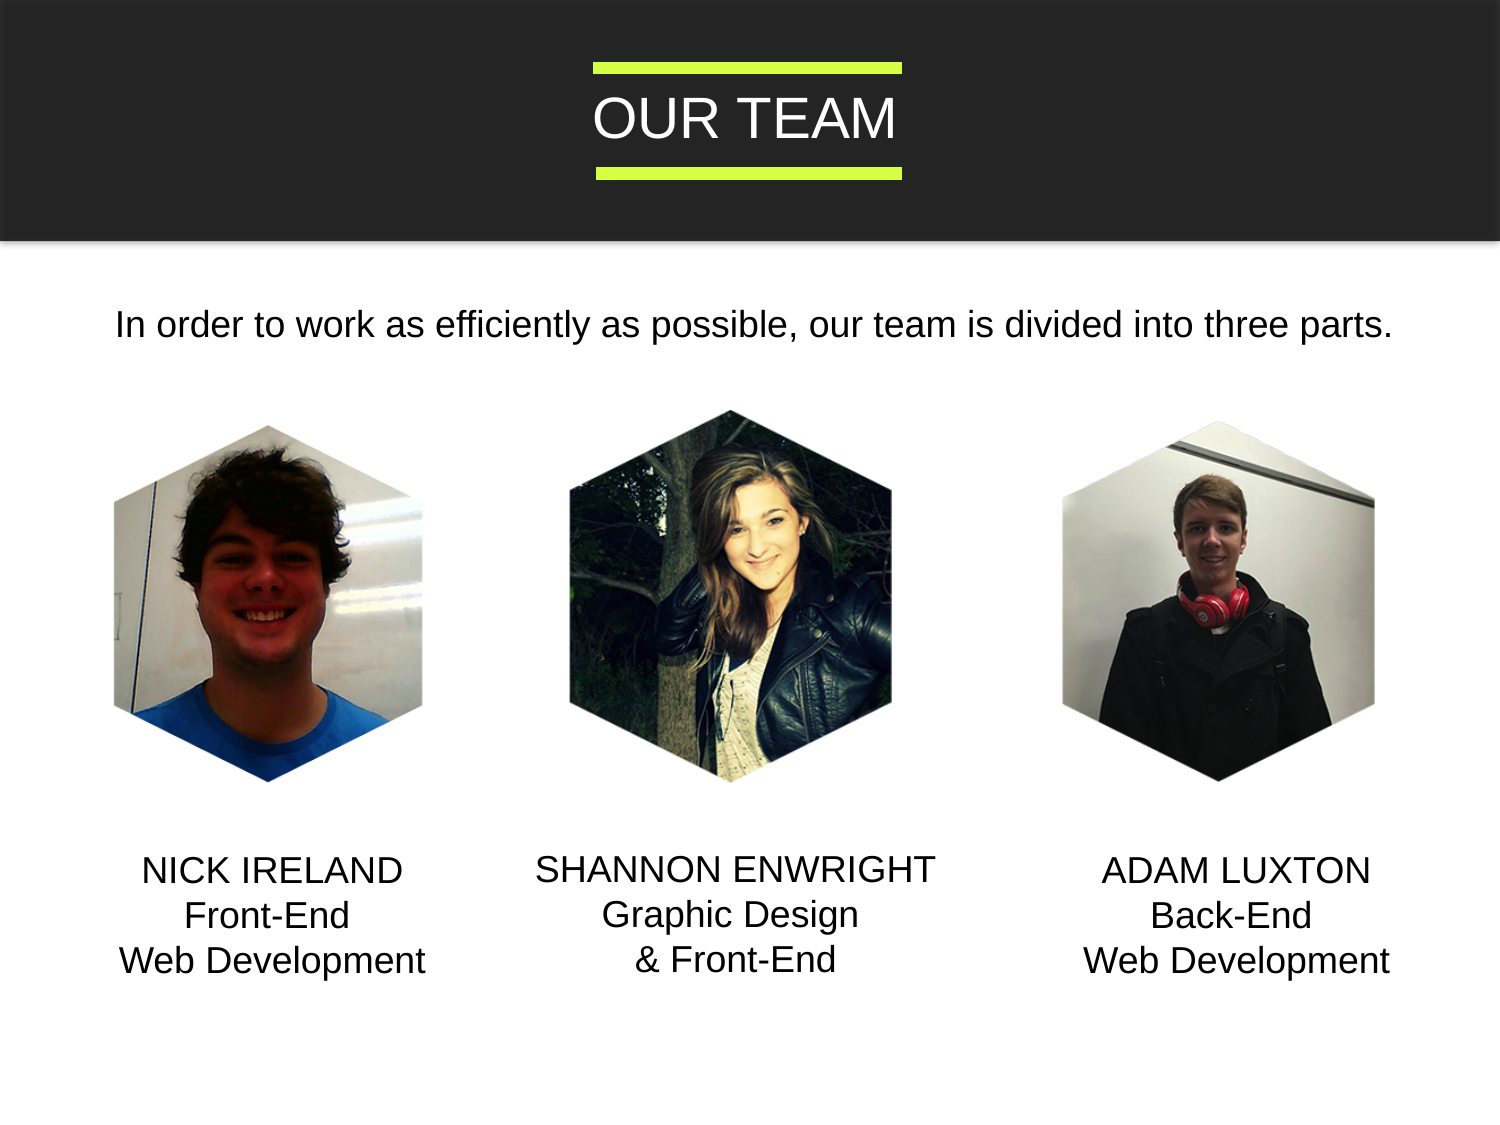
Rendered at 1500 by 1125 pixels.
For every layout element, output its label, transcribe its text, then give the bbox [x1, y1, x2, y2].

text_box NICK IRELAND Front-End Web Development [95, 838, 450, 990]
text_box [577, 67, 929, 174]
picture [568, 409, 893, 783]
text_box In order to work as efficiently as possible, our team is divided into three parts. [95, 292, 1414, 399]
picture [112, 424, 423, 783]
text_box SHANNON ENWRIGHT Graphic Design & Front-End [500, 837, 972, 989]
text_box [0, 0, 1500, 242]
text_box ADAM LUXTON Back-End Web Development [1059, 838, 1414, 990]
picture [1061, 419, 1376, 783]
